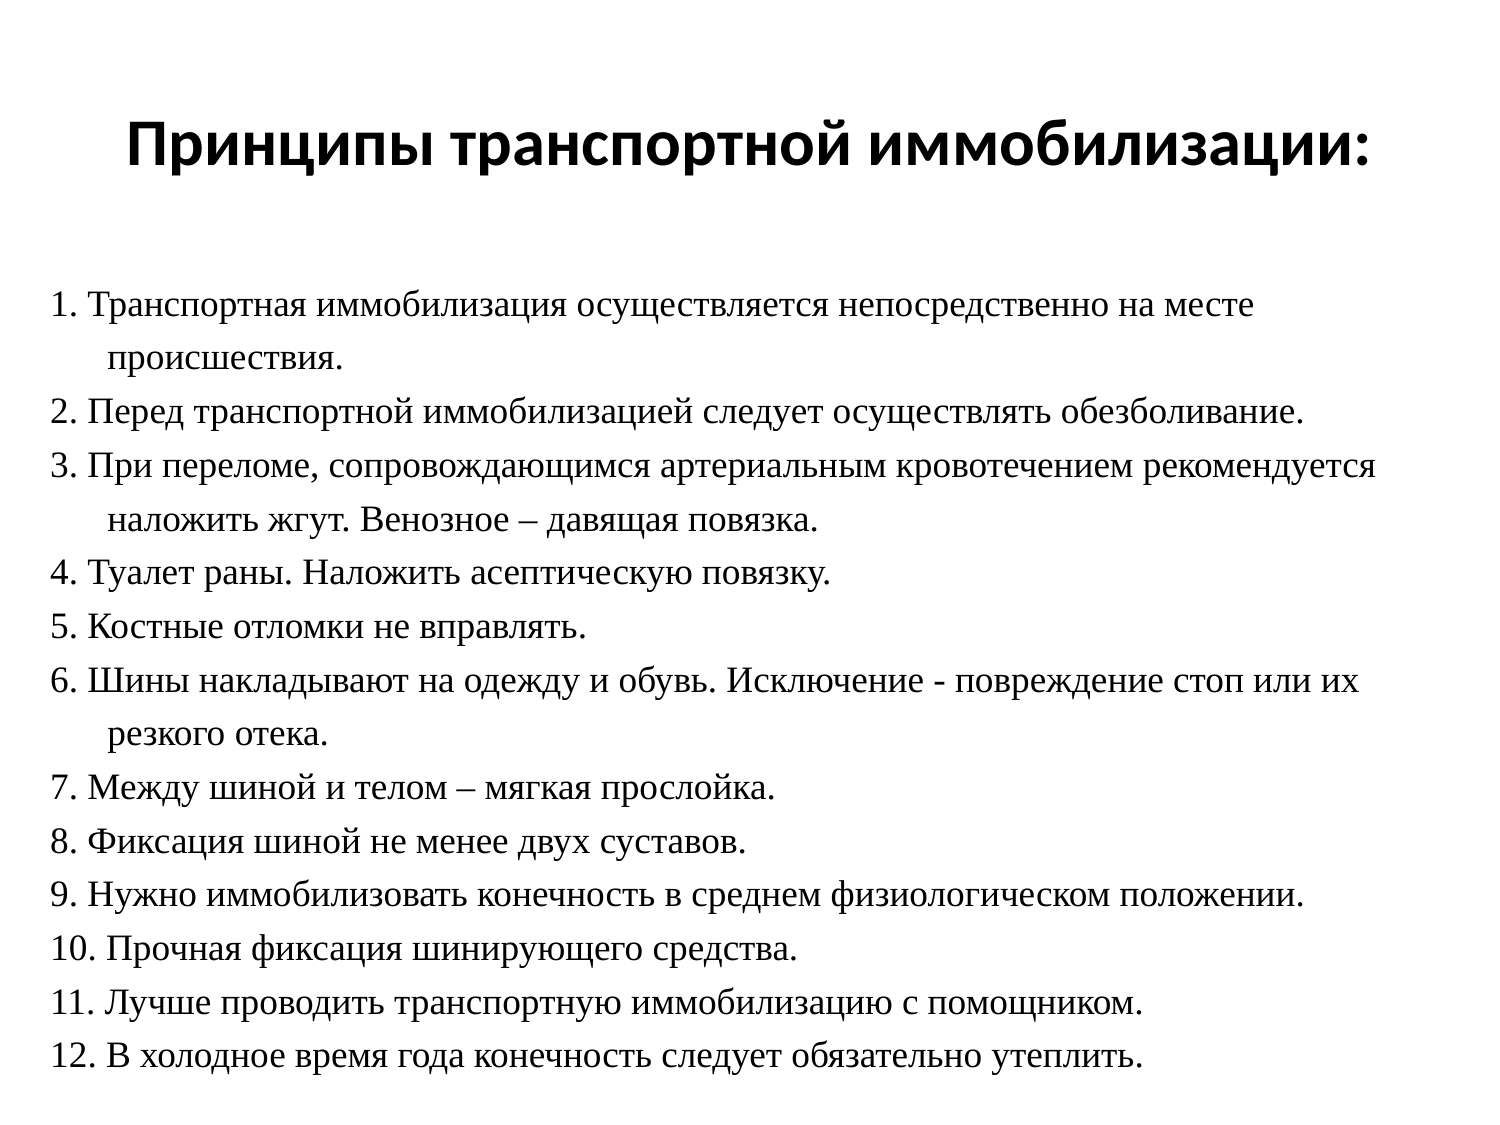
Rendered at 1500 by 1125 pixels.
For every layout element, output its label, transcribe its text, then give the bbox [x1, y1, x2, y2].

list 1. Транспортная иммобилизация осуществляется непосредственно на месте происшествия. 2. Перед транспортной иммобилизацией следует осуществлять обезболивание. 3. При переломе, сопровождающимся артериальным кровотечением рекомендуется наложить жгут. Венозное – давящая повязка. 4. Туалет раны. Наложить асептическую повязку. 5. Костные отломки не вправлять. 6. Шины накладывают на одежду и обувь. Исключение - повреждение стоп или их резкого отека. 7. Между шиной и телом – мягкая прослойка. 8. Фиксация шиной не менее двух суставов. 9. Нужно иммобилизовать конечность в среднем физиологическом положении. 10. Прочная фиксация шинирующего средства. 11. Лучше проводить транспортную иммобилизацию с помощником. 12. В холодное время года конечность следует обязательно утеплить. [35, 262, 1425, 1090]
title Принципы транспортной иммобилизации: [75, 45, 1425, 233]
